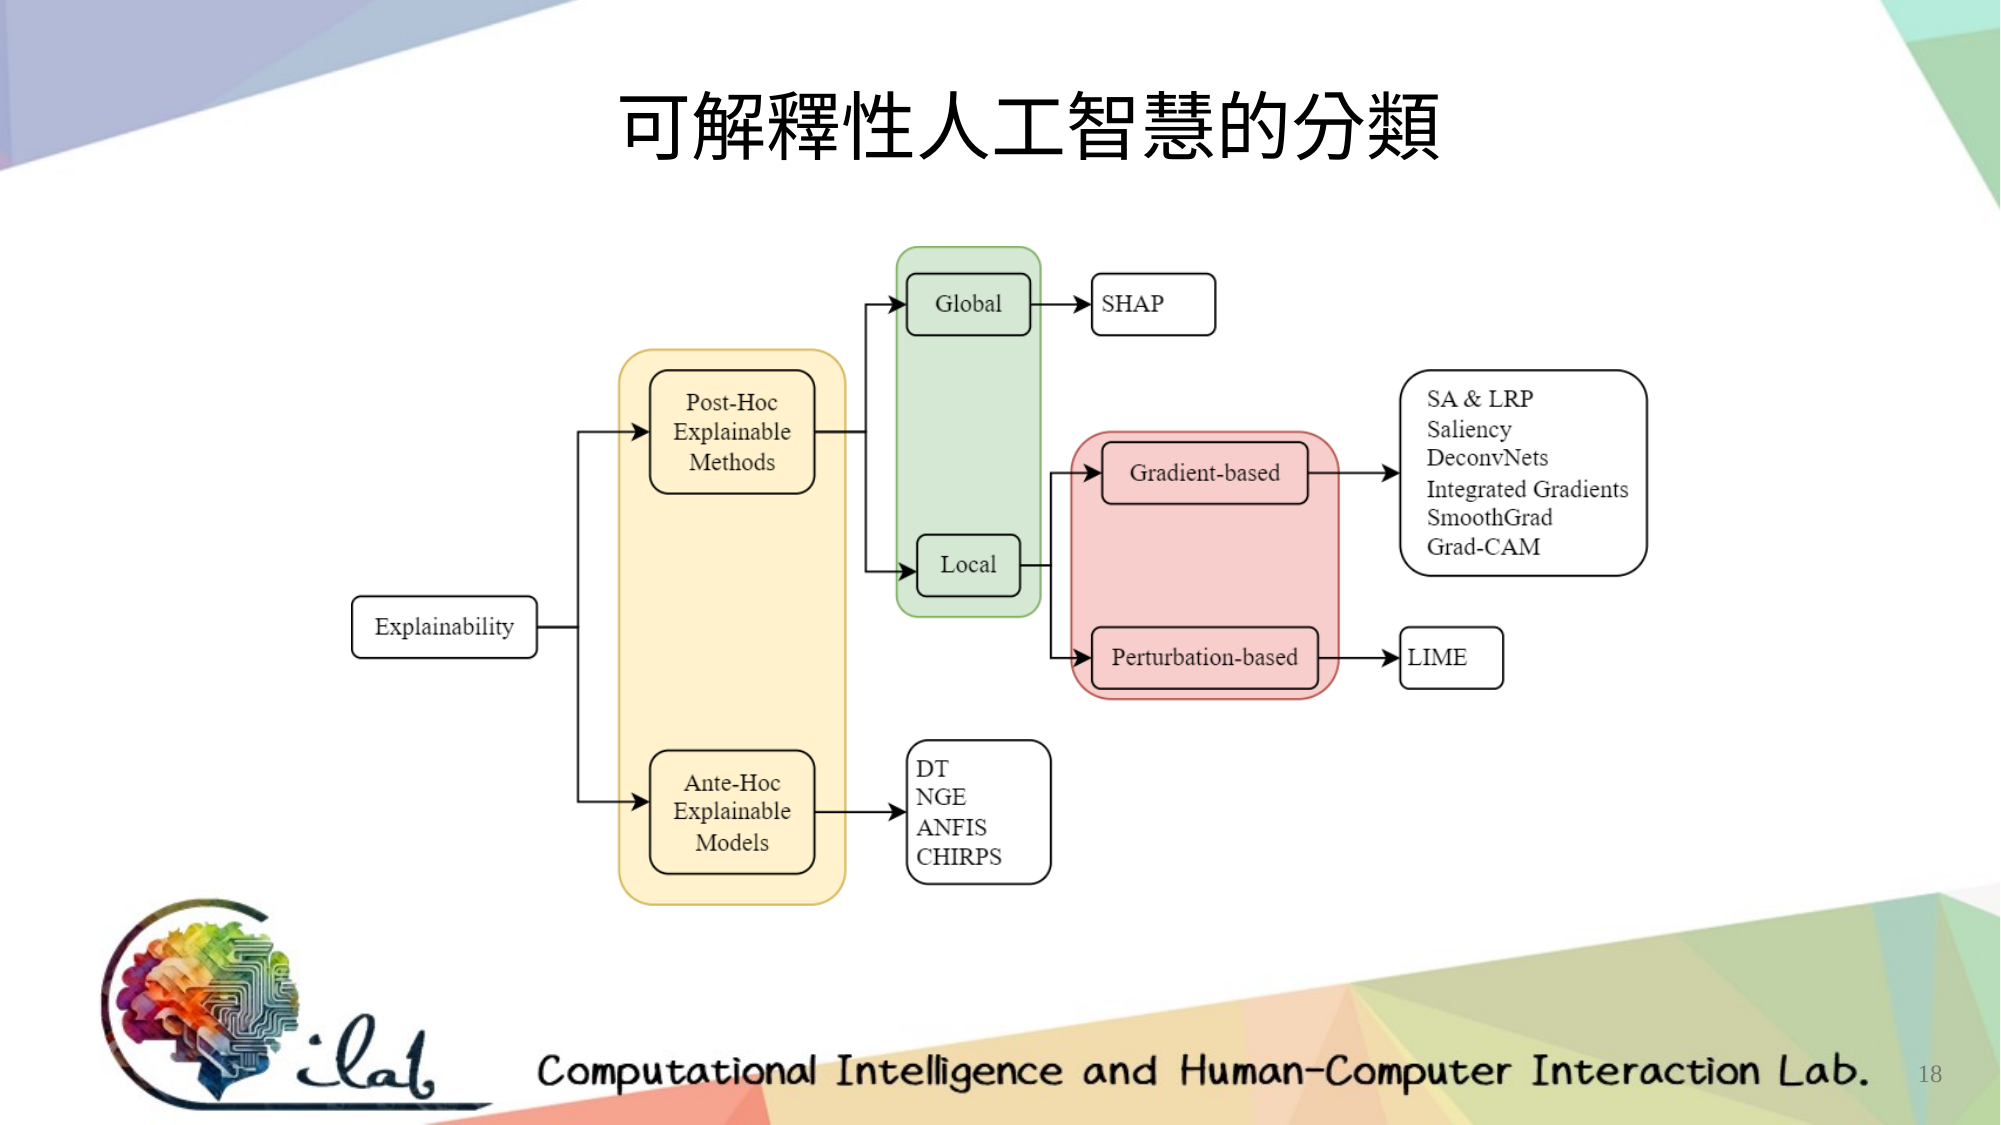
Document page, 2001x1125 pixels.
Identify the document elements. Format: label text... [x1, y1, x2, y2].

slide_number 18 [1507, 1042, 1958, 1103]
picture [0, 0, 2001, 1125]
text_box 可解釋性人工智慧的分類 [601, 72, 1631, 177]
